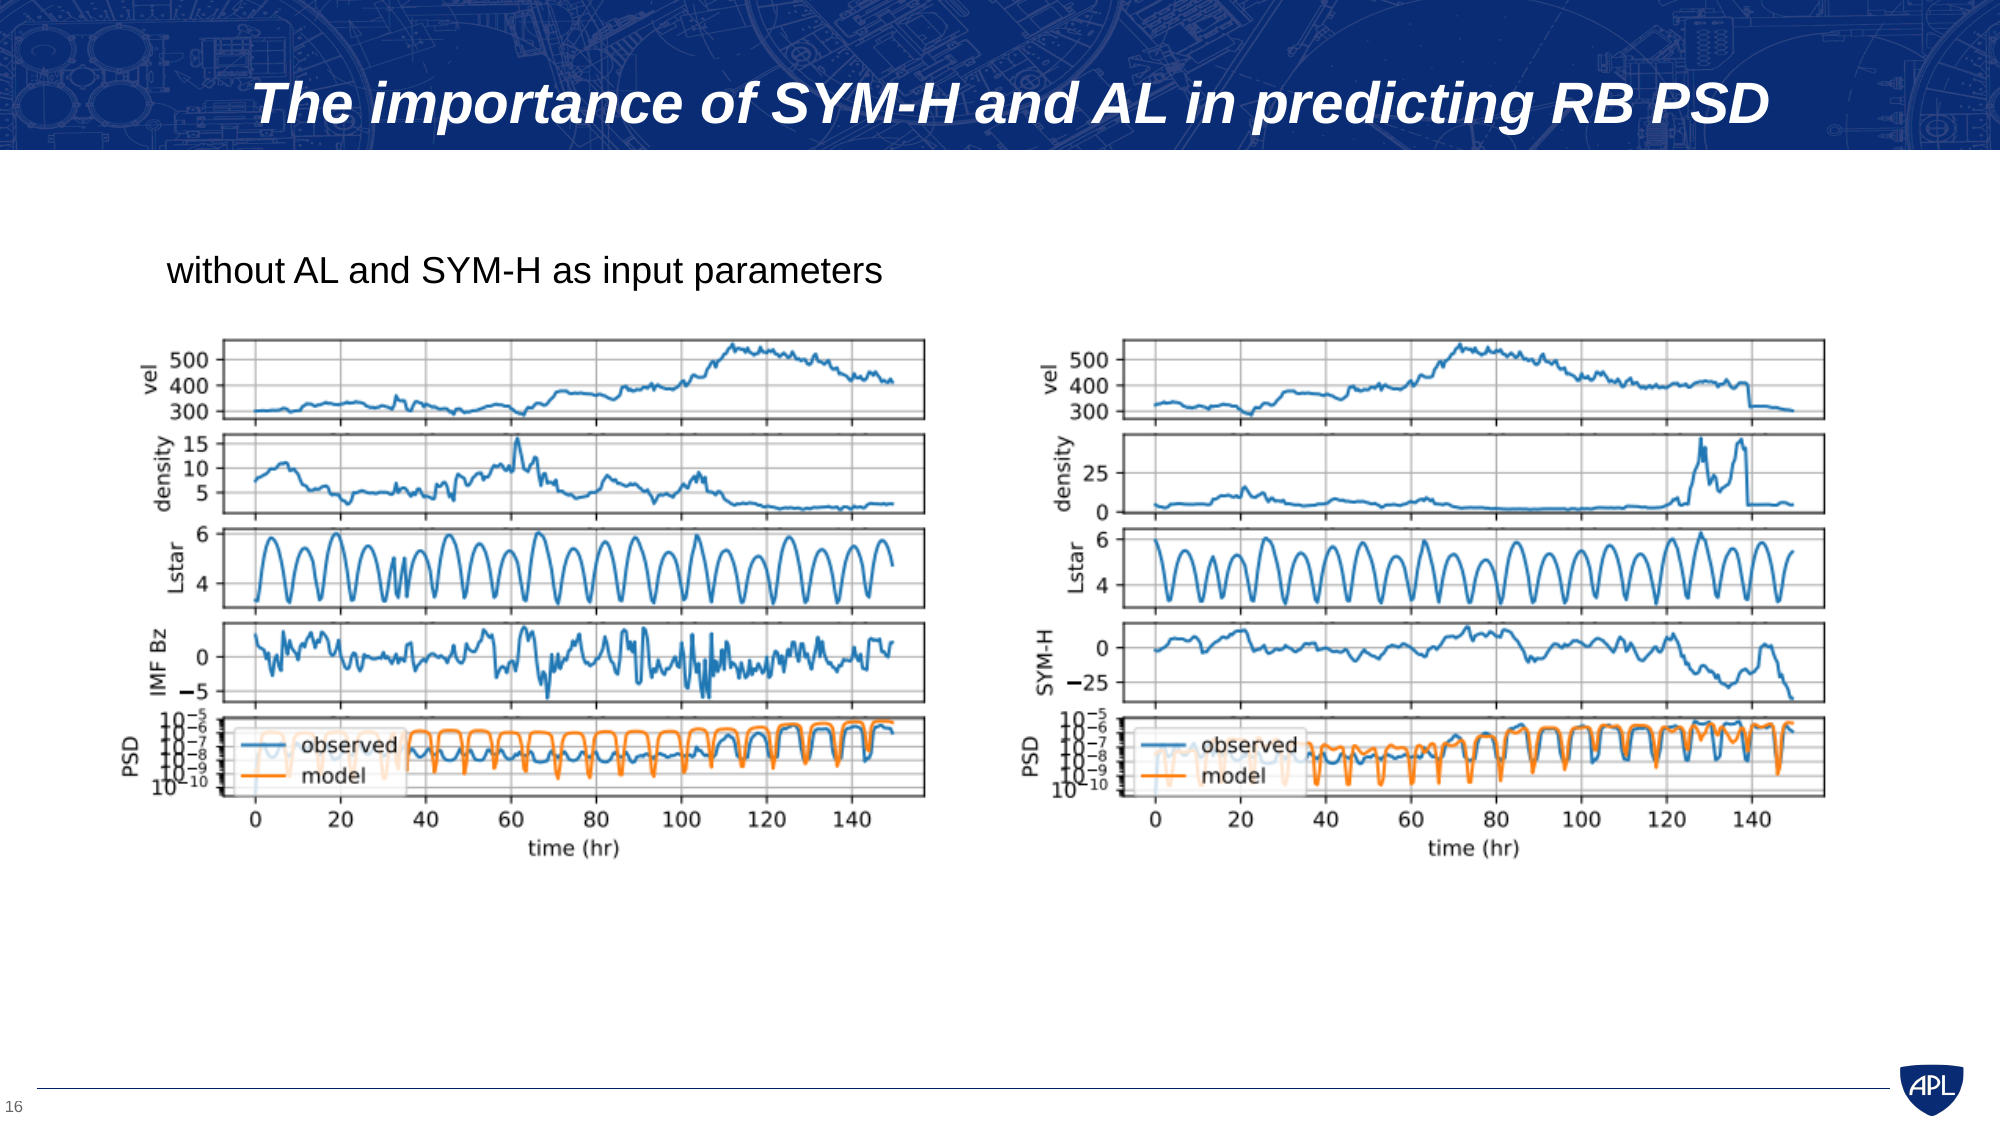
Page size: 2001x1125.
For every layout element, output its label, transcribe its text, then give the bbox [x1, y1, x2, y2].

picture [111, 268, 1912, 869]
text_box without AL and SYM-H as input parameters [152, 238, 899, 266]
picture [1892, 1059, 1972, 1121]
title The importance of SYM-H and AL in predicting RB PSD [52, 11, 1971, 144]
picture [0, 0, 2000, 150]
